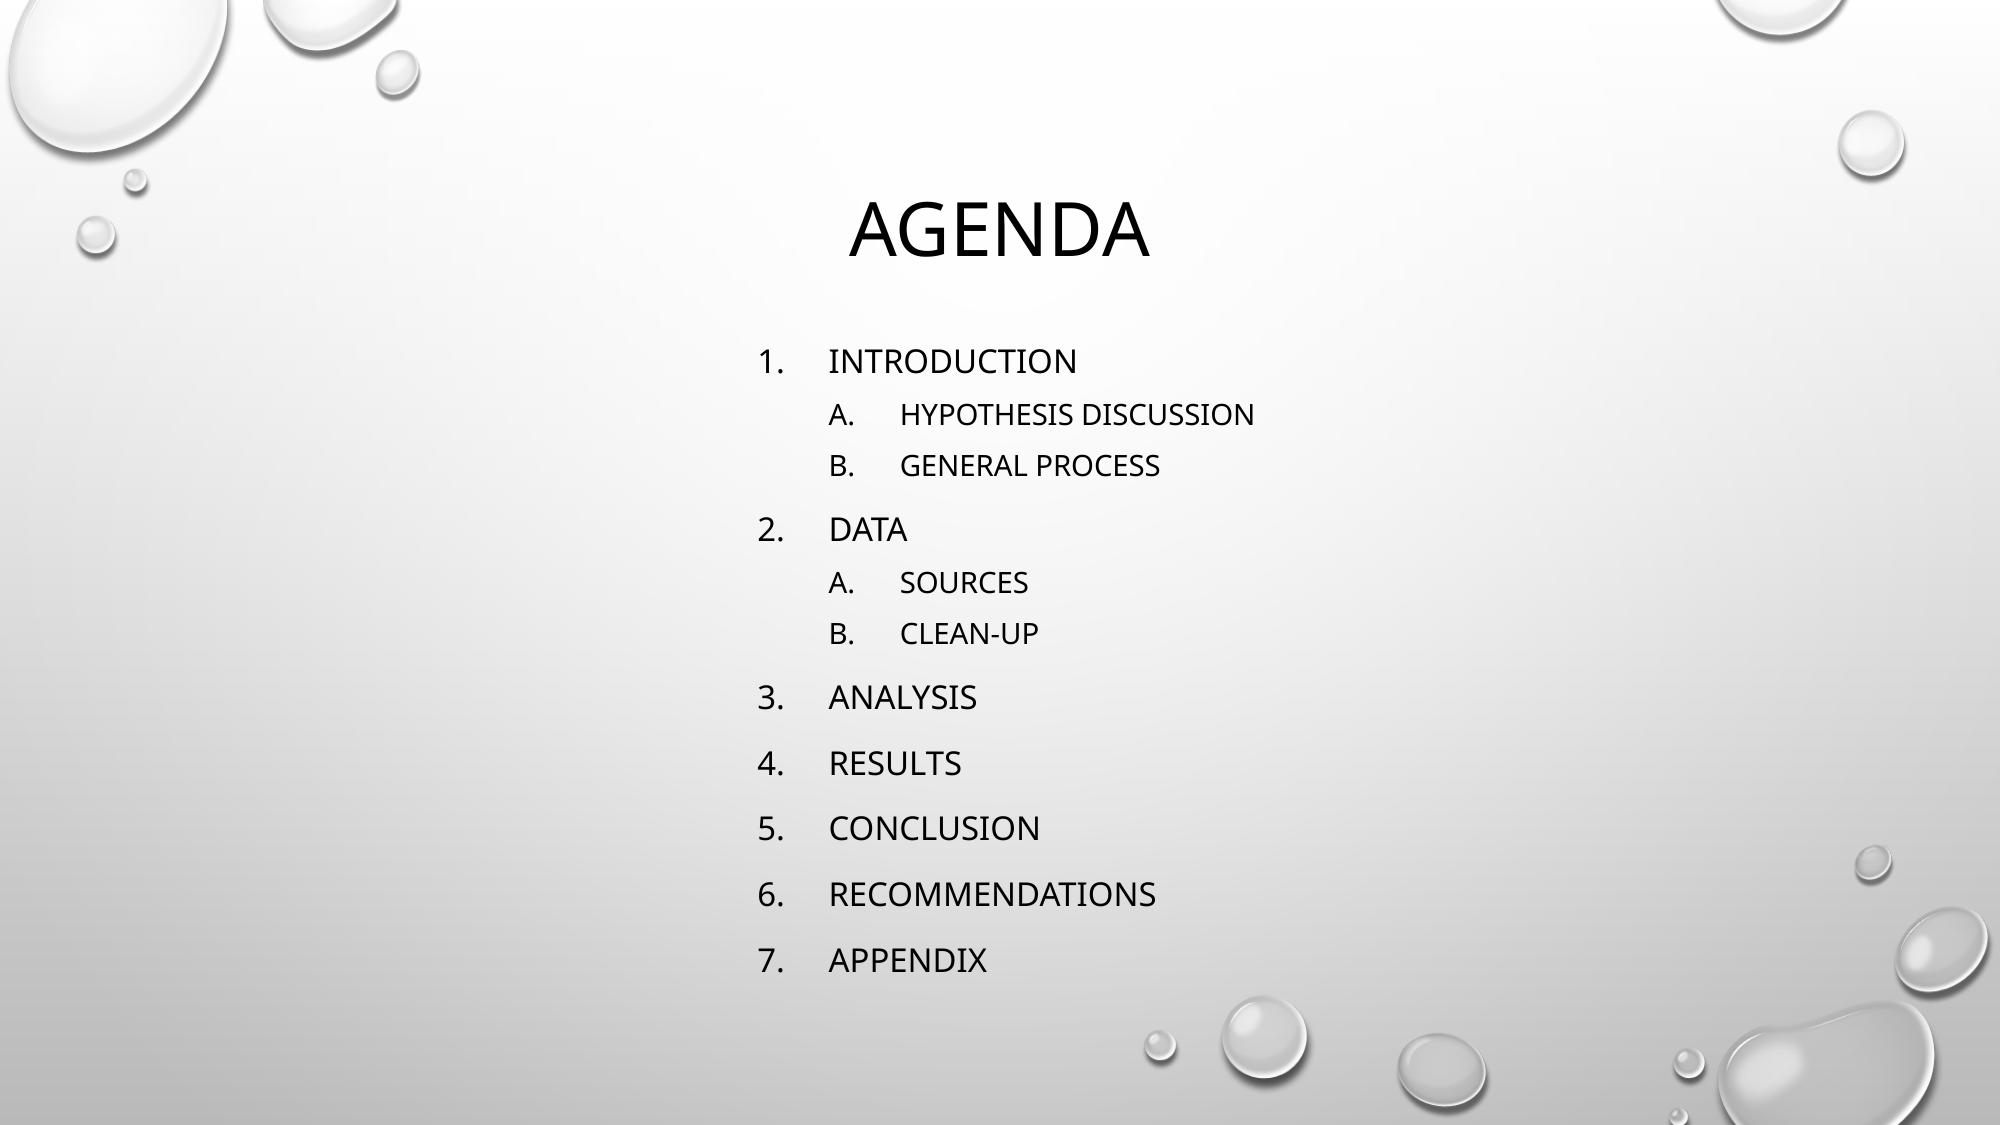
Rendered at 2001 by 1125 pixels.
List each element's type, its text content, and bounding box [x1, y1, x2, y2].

picture [0, 0, 2000, 1125]
list introduction Hypothesis discussion General process Data Sources Clean-up Analysis results Conclusion Recommendations appendix [742, 325, 1326, 989]
title agenda [149, 101, 1851, 364]
